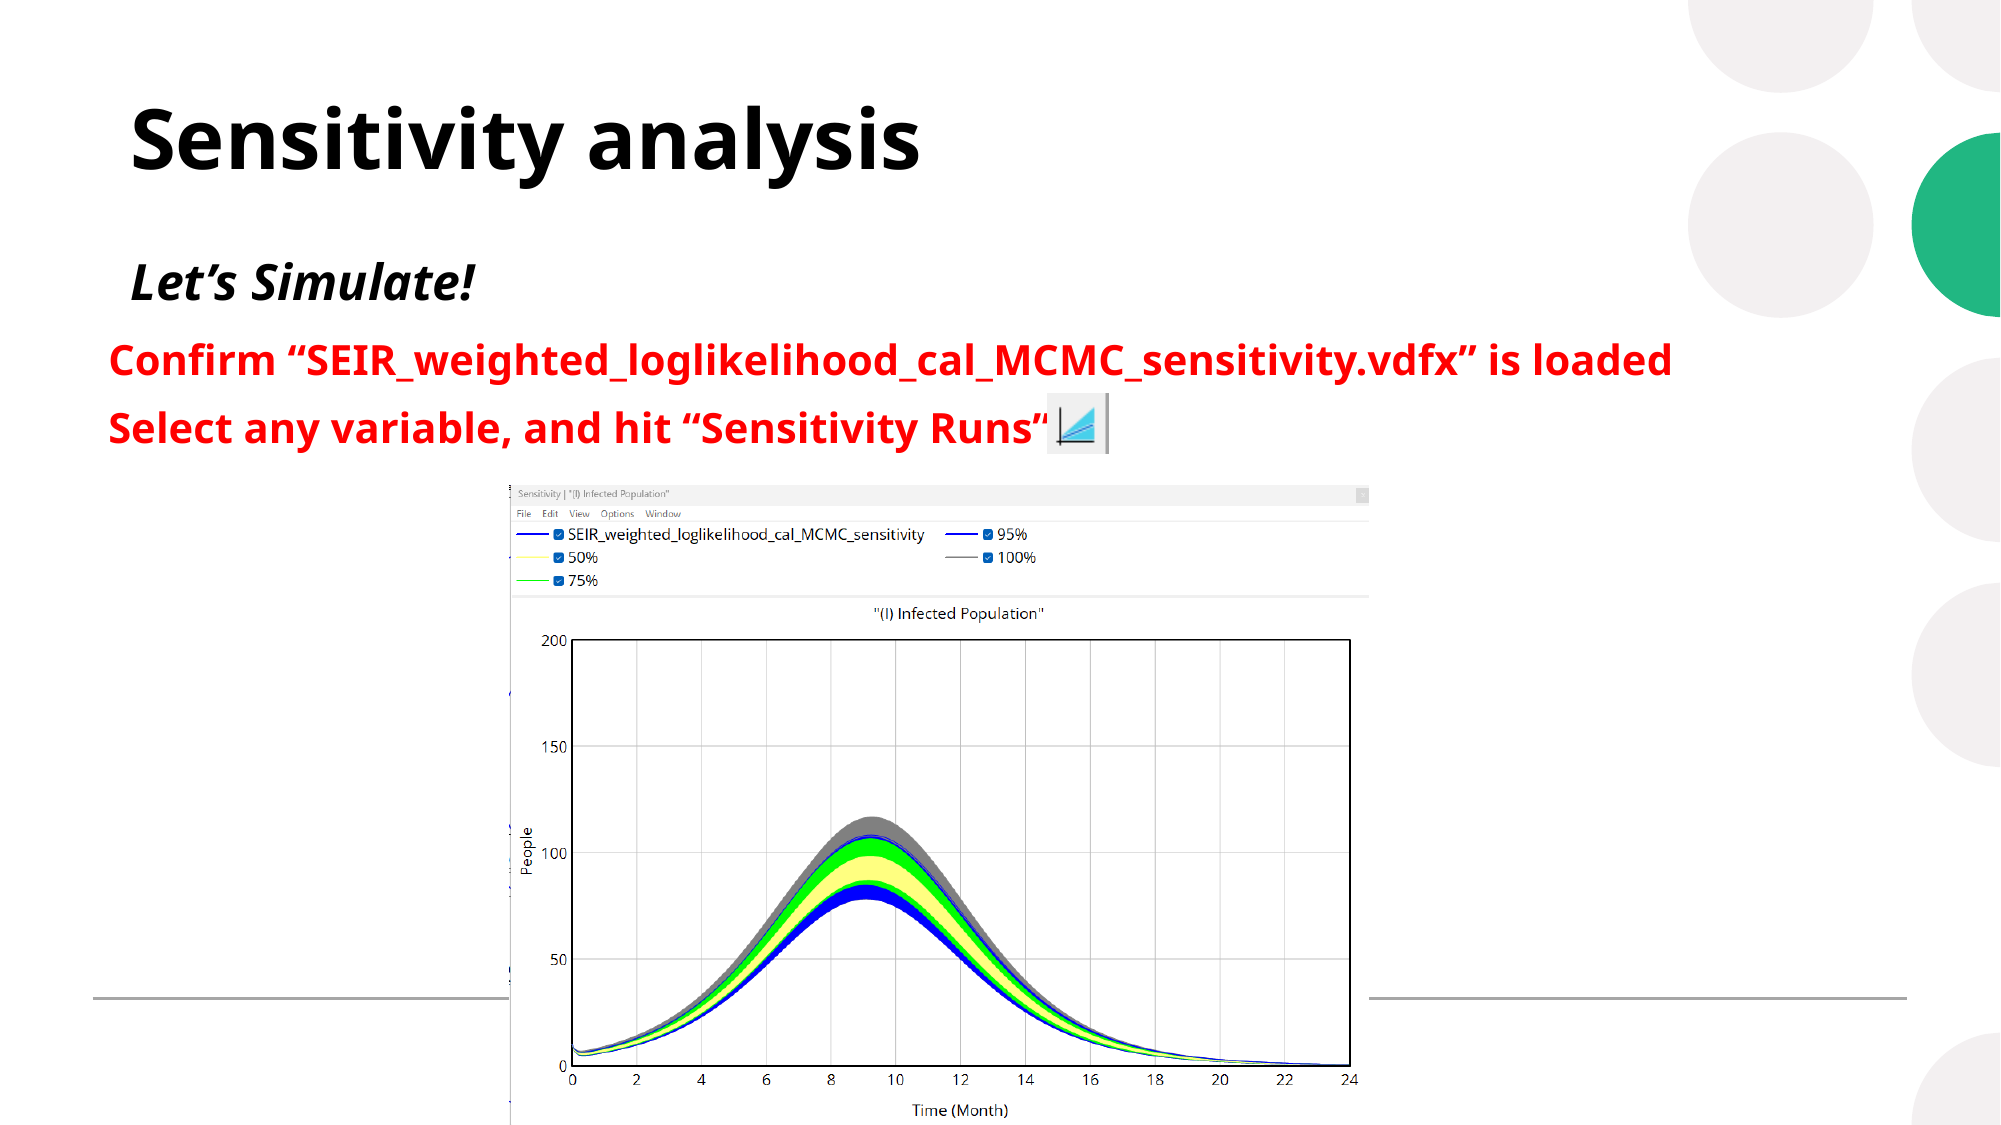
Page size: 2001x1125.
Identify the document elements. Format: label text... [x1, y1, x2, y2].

picture [509, 485, 1369, 1125]
title Sensitivity analysis [115, 78, 1319, 287]
picture [1047, 393, 1109, 454]
list Let’s Simulate! [115, 182, 975, 318]
list Confirm “SEIR_weighted_loglikelihood_cal_MCMC_sensitivity.vdfx” is loaded Select any variable, and hit “Sensitivity Runs” [93, 325, 1785, 869]
